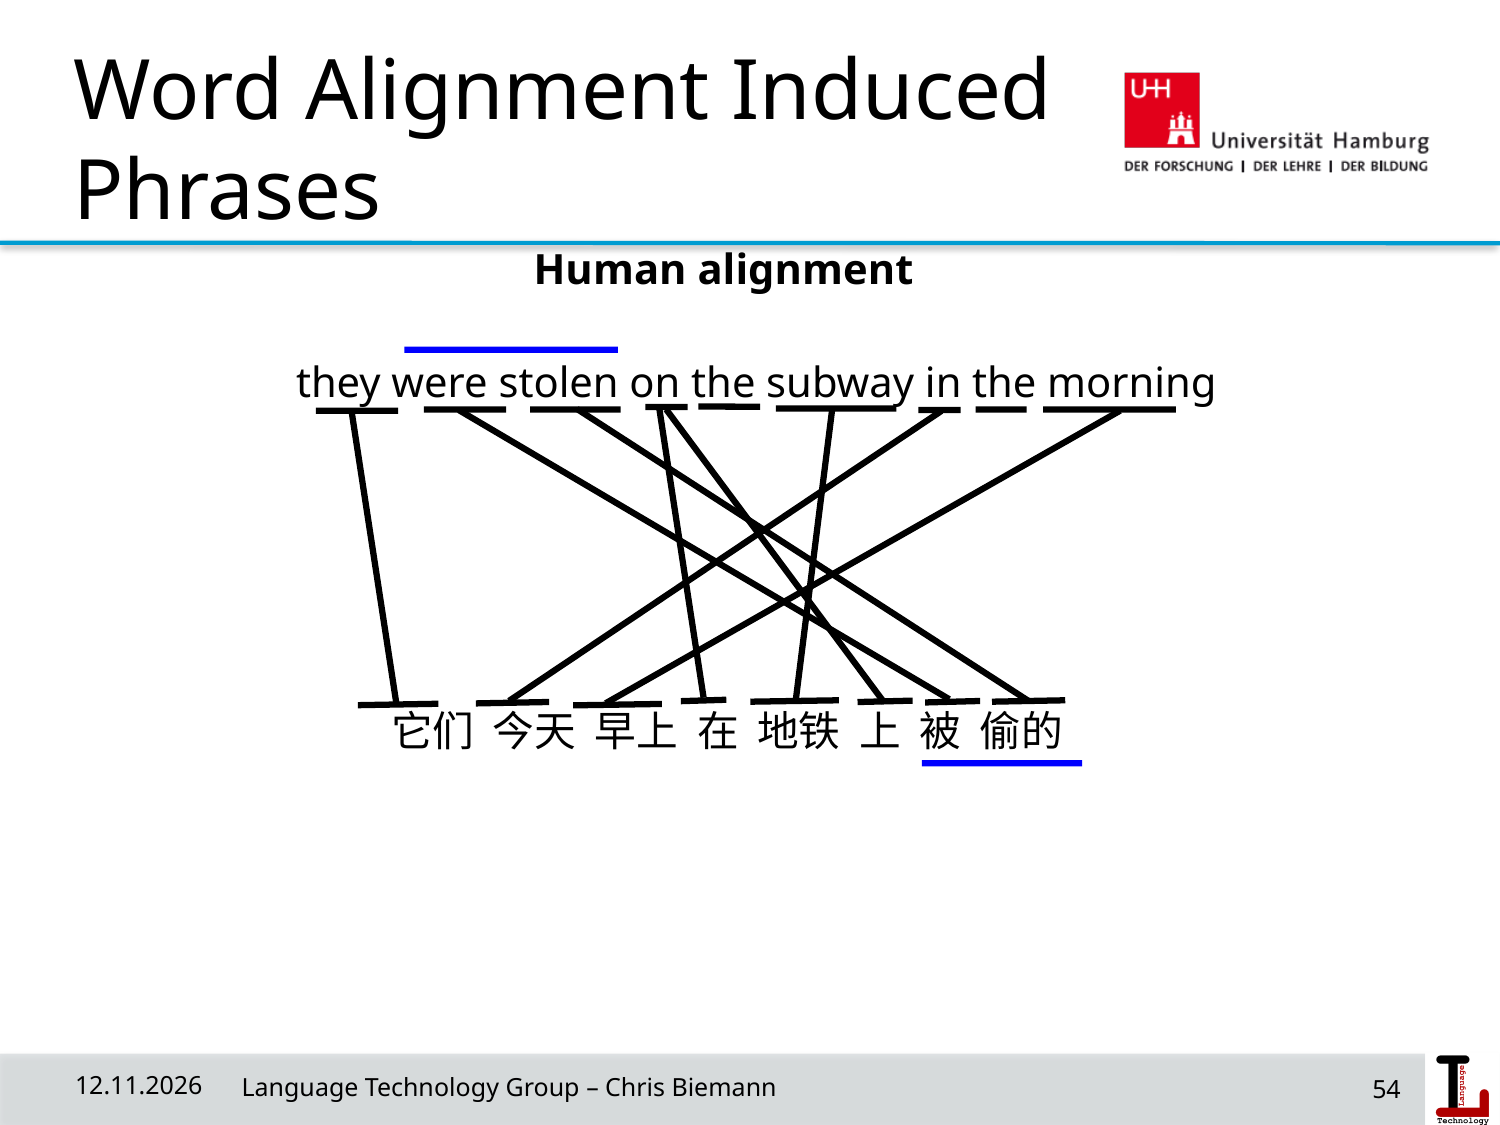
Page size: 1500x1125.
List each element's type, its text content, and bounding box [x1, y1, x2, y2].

text_box Language Technology Group – Chris Biemann [235, 1056, 978, 1117]
picture [1425, 1052, 1500, 1125]
text_box 01/07/20 [74, 1056, 224, 1117]
slide_number 54 [1351, 1056, 1416, 1125]
title Word Alignment Induced Phrases [58, 28, 1187, 167]
text_box Human alignment [518, 235, 929, 301]
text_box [508, 410, 942, 702]
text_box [288, 347, 1224, 764]
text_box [891, 408, 1029, 702]
